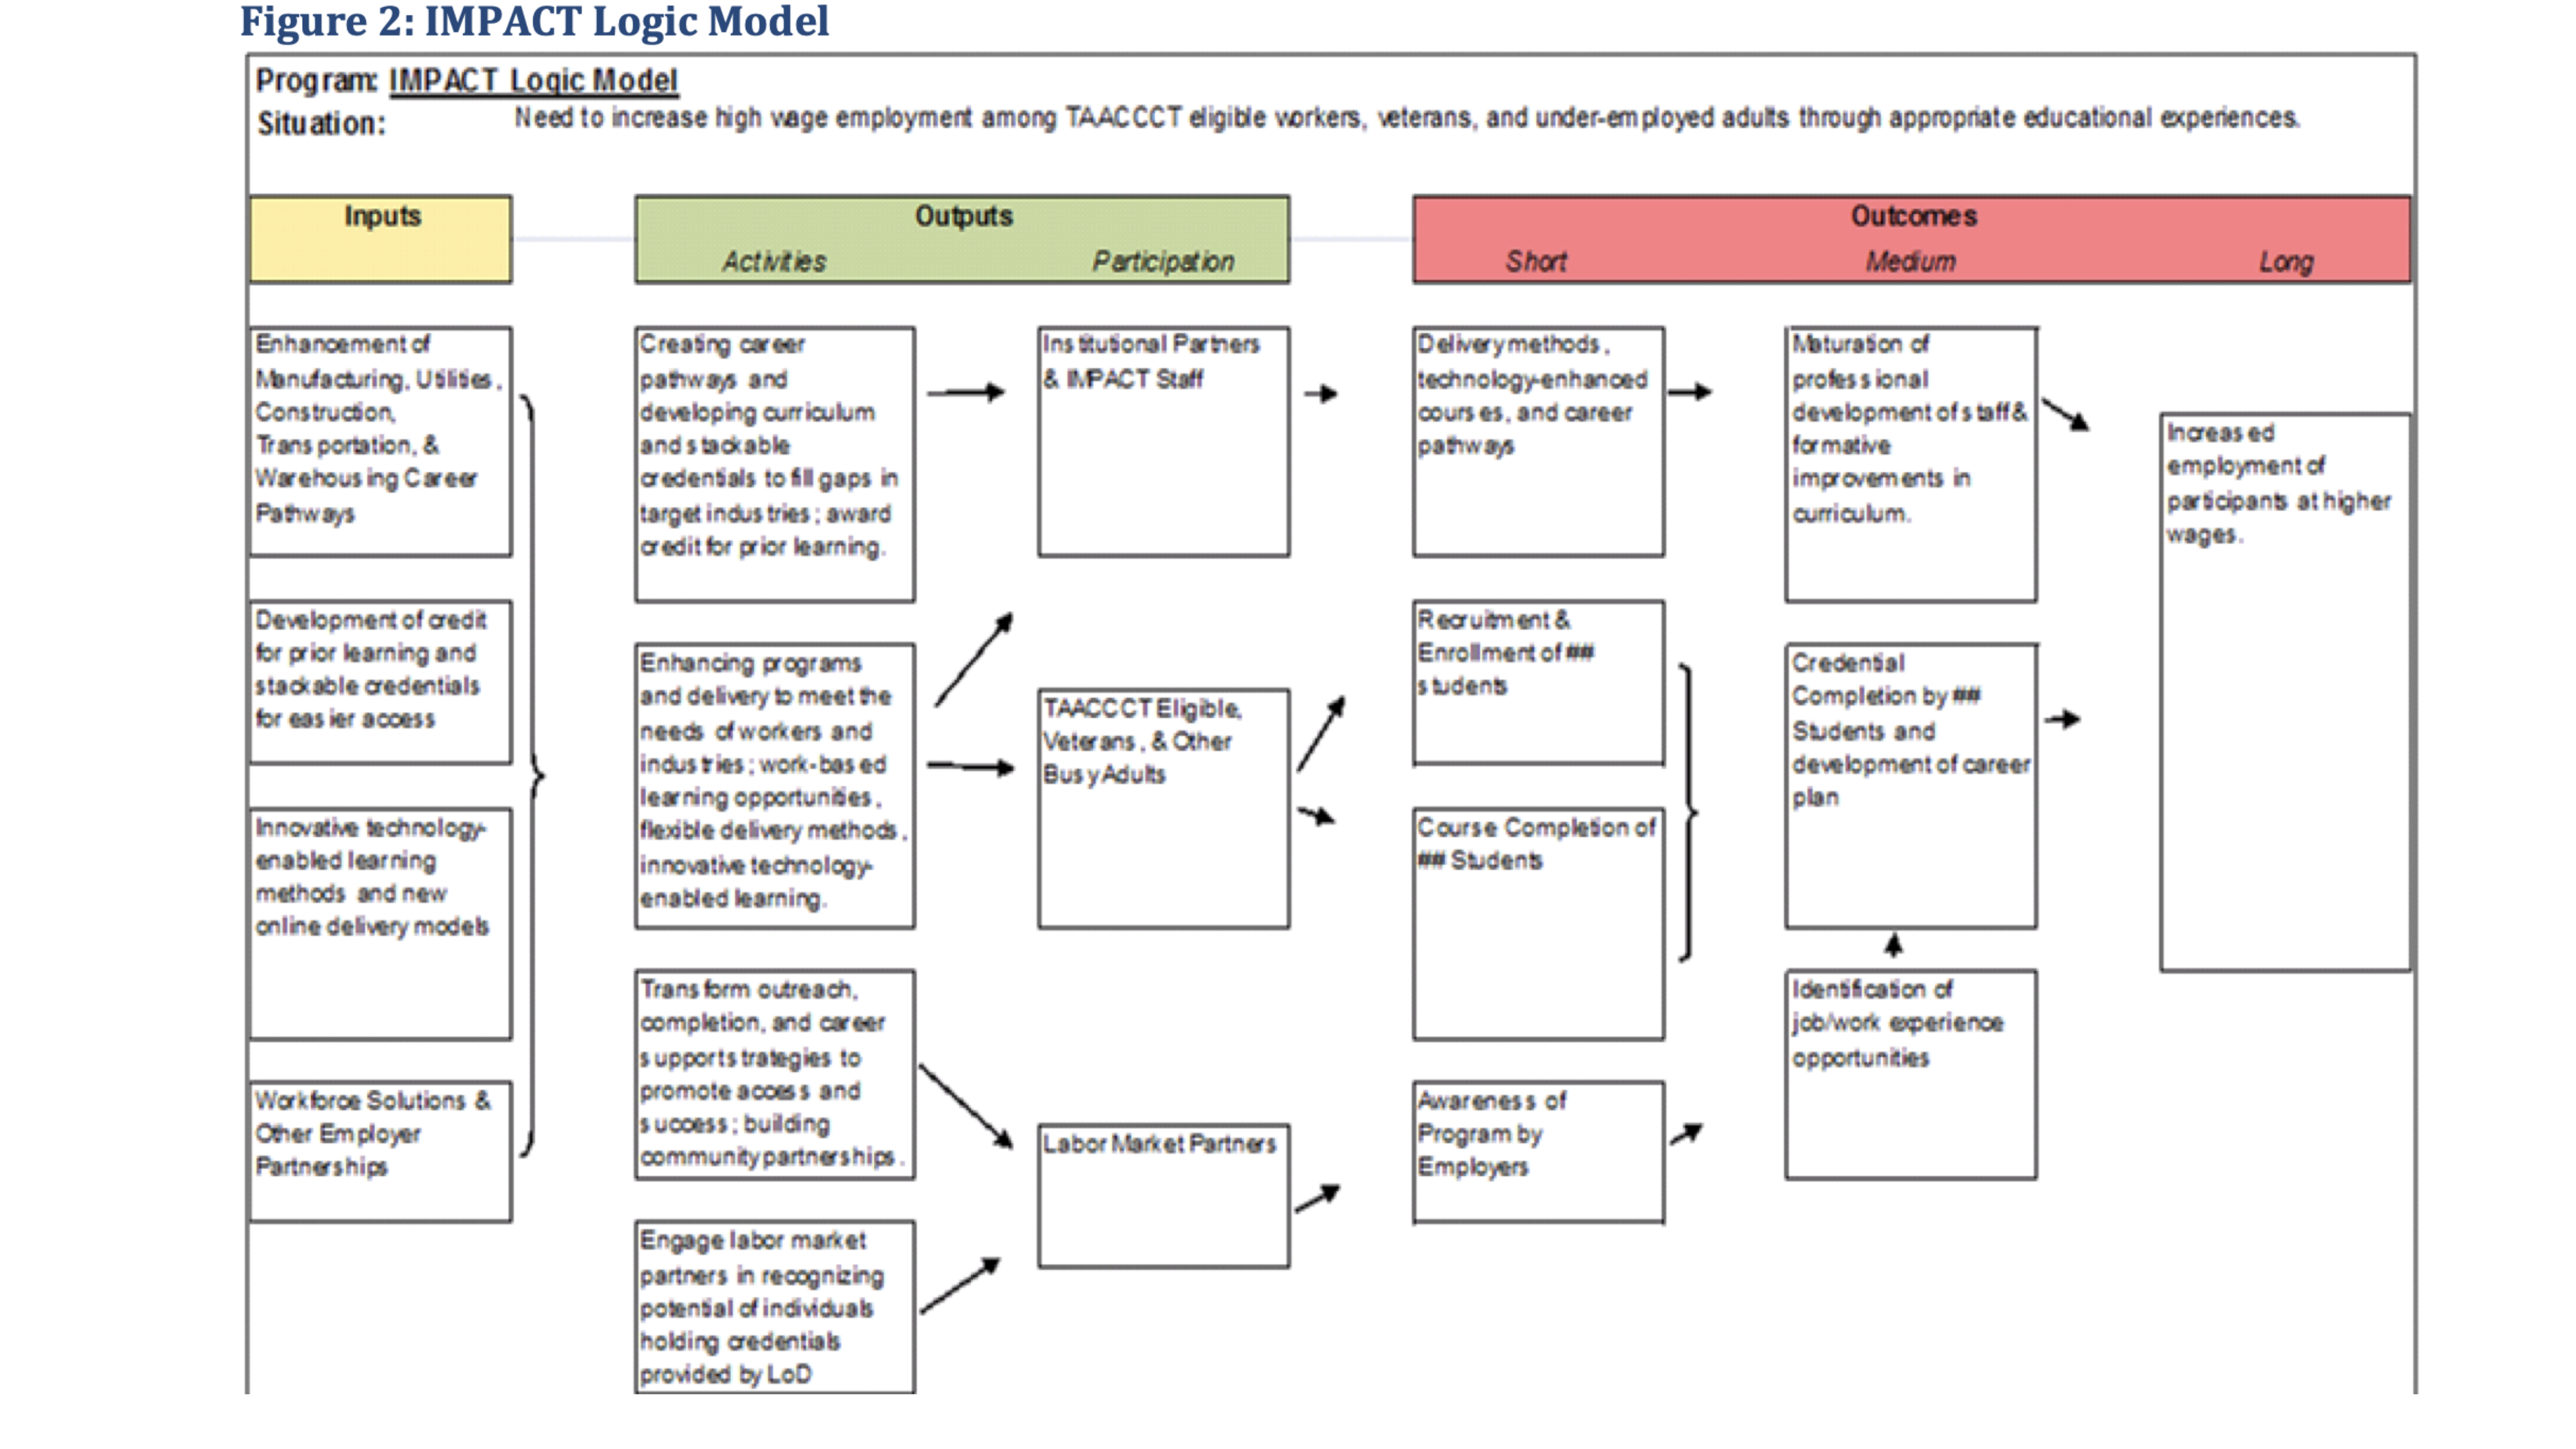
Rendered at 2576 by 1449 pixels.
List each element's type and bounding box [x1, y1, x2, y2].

picture [223, 0, 2455, 1394]
